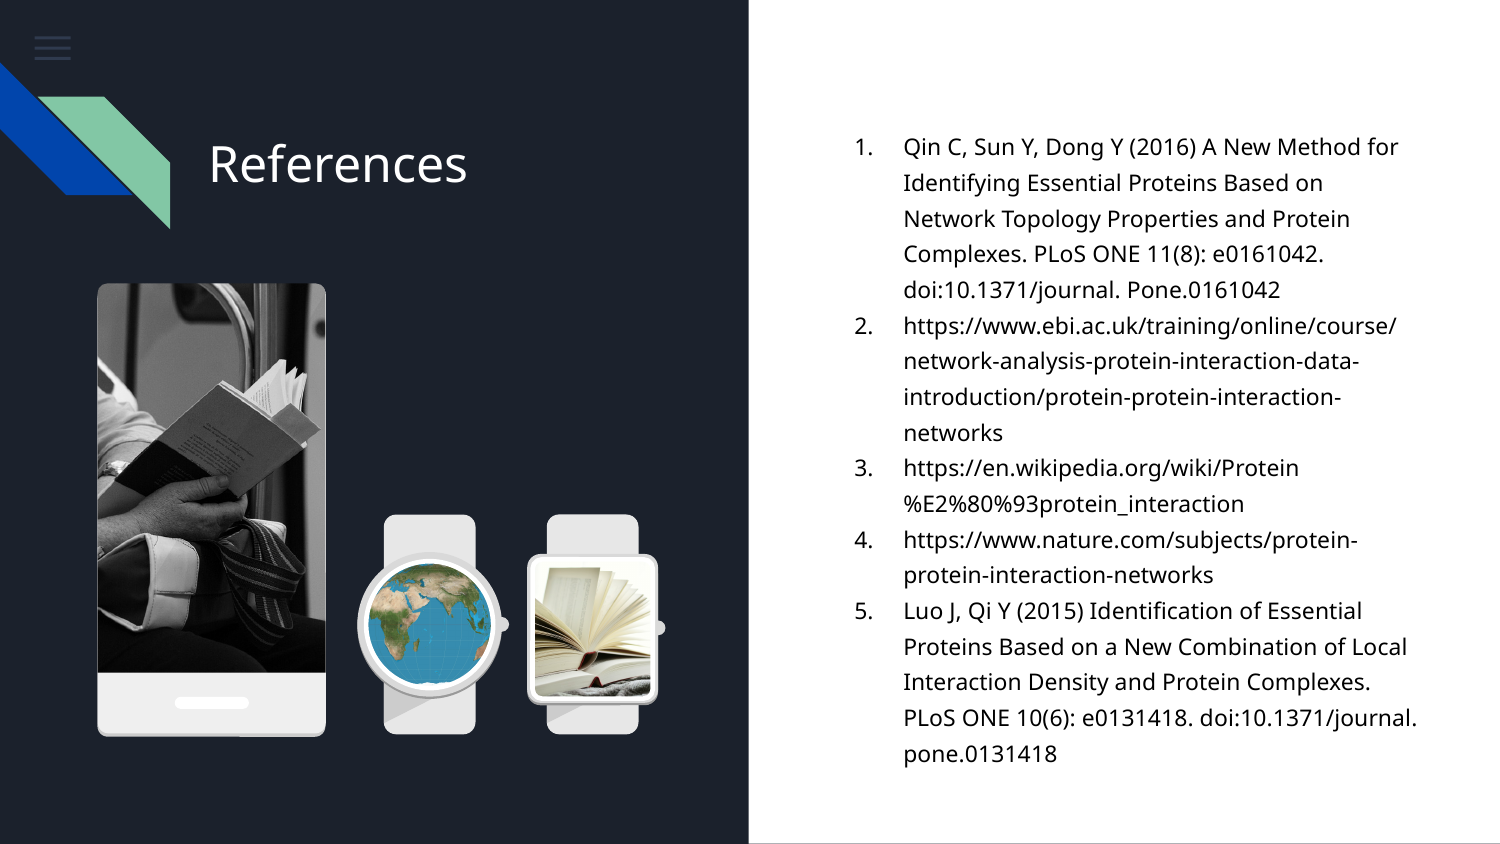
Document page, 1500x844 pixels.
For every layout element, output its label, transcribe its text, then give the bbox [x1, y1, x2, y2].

picture [97, 283, 326, 673]
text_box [383, 709, 476, 735]
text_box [97, 679, 326, 738]
title References [193, 109, 628, 207]
list Qin C, Sun Y, Dong Y (2016) A New Method for Identifying Essential Proteins Based on Network Topology Properties and Protein Complexes. PLoS ONE 11(8): e0161042. doi:10.1371/journal. Pone.0161042 https://www.ebi.ac.uk/training/online/course/network-analysis-protein-interaction-data-introduction/protein-protein-interaction-networks https://en.wikipedia.org/wiki/Protein%E2%80%93protein_interaction https://www.nature.com/subjects/protein-protein-interaction-networks Luo J, Qi Y (2015) Identification of Essential Proteins Based on a New Combination of Local Interaction Density and Protein Complexes. PLoS ONE 10(6): e0131418. doi:10.1371/journal. pone.0131418 [813, 109, 1436, 770]
picture [532, 559, 654, 699]
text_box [383, 514, 476, 550]
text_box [526, 514, 666, 735]
picture [365, 560, 494, 689]
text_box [357, 551, 510, 700]
